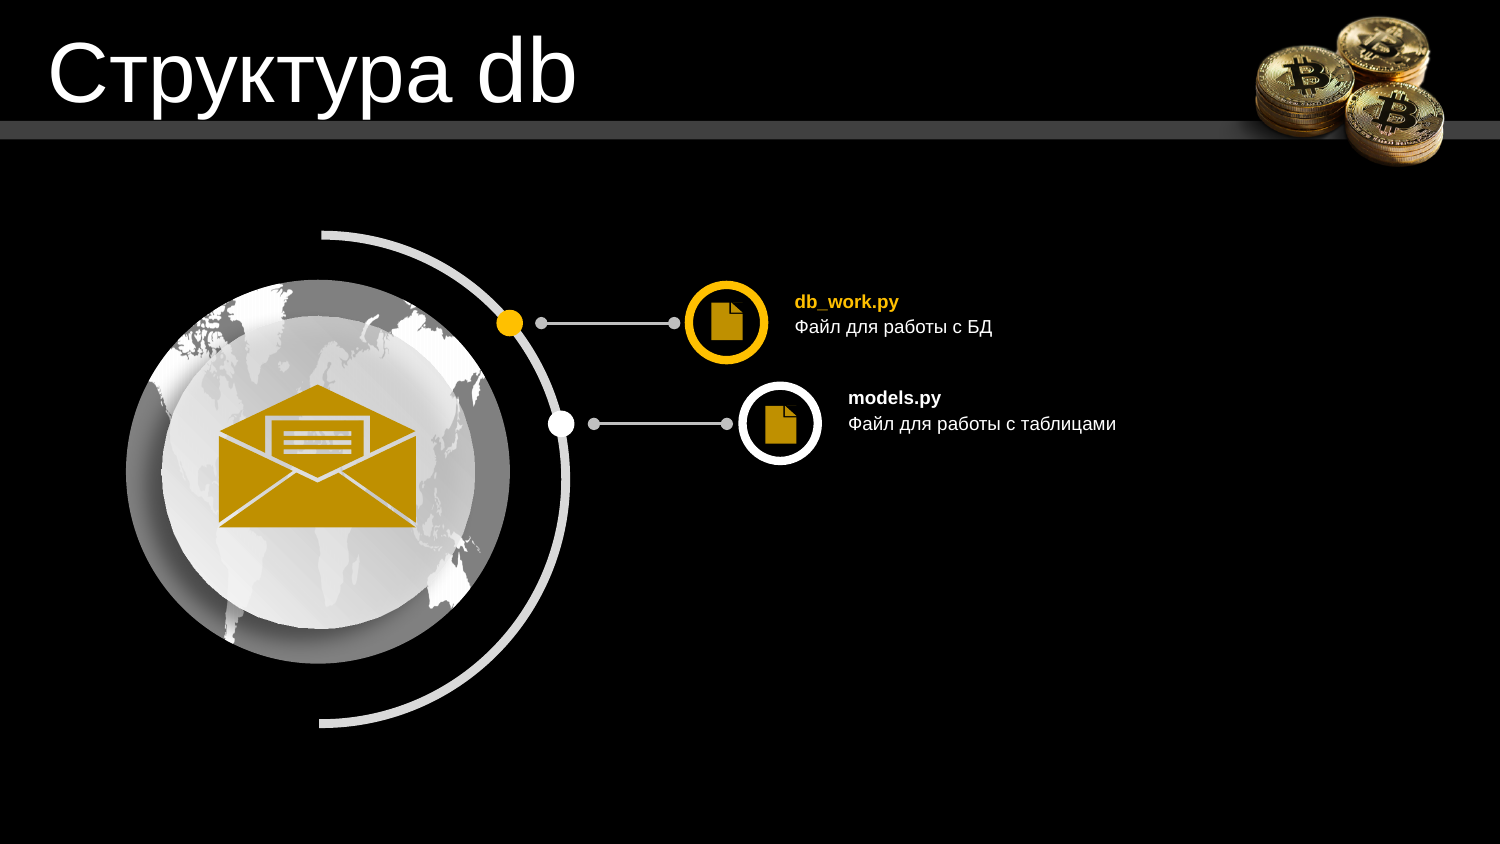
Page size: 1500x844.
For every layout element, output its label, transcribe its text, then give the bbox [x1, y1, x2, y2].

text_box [779, 281, 1212, 346]
text_box [319, 664, 483, 725]
text_box [687, 283, 766, 362]
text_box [833, 378, 1270, 442]
picture [1214, 13, 1446, 196]
text_box [510, 308, 525, 338]
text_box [125, 279, 510, 664]
text_box [741, 384, 819, 463]
text_box [510, 334, 567, 636]
text_box [546, 409, 576, 439]
text_box [321, 234, 462, 279]
text_box [764, 403, 800, 445]
list Структура db [36, 81, 1157, 171]
text_box [710, 300, 746, 341]
